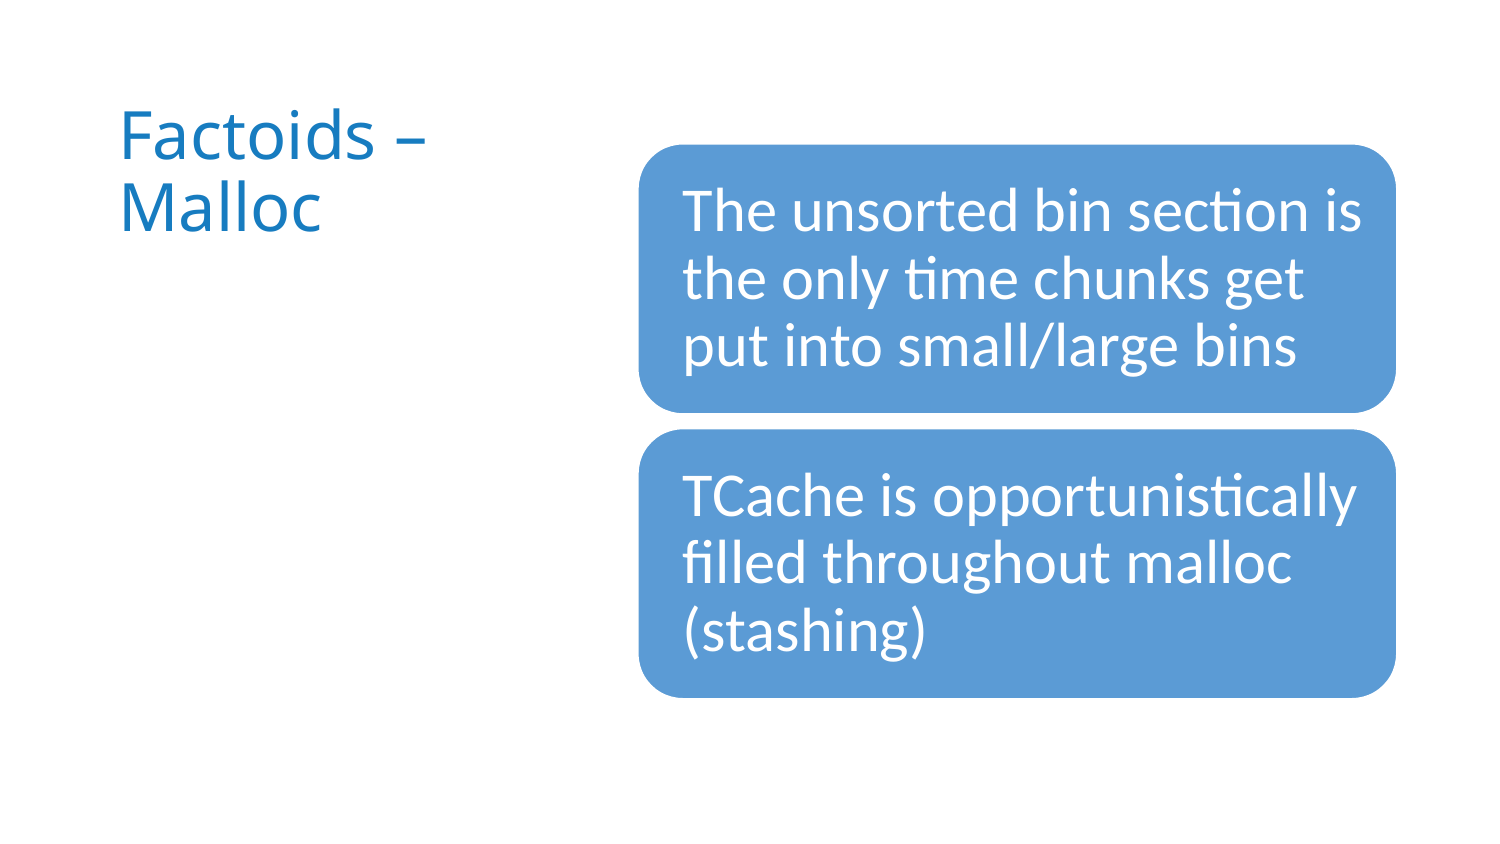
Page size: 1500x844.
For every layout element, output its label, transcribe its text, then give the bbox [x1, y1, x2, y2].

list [637, 121, 1398, 722]
title Factoids – Malloc [103, 56, 588, 254]
